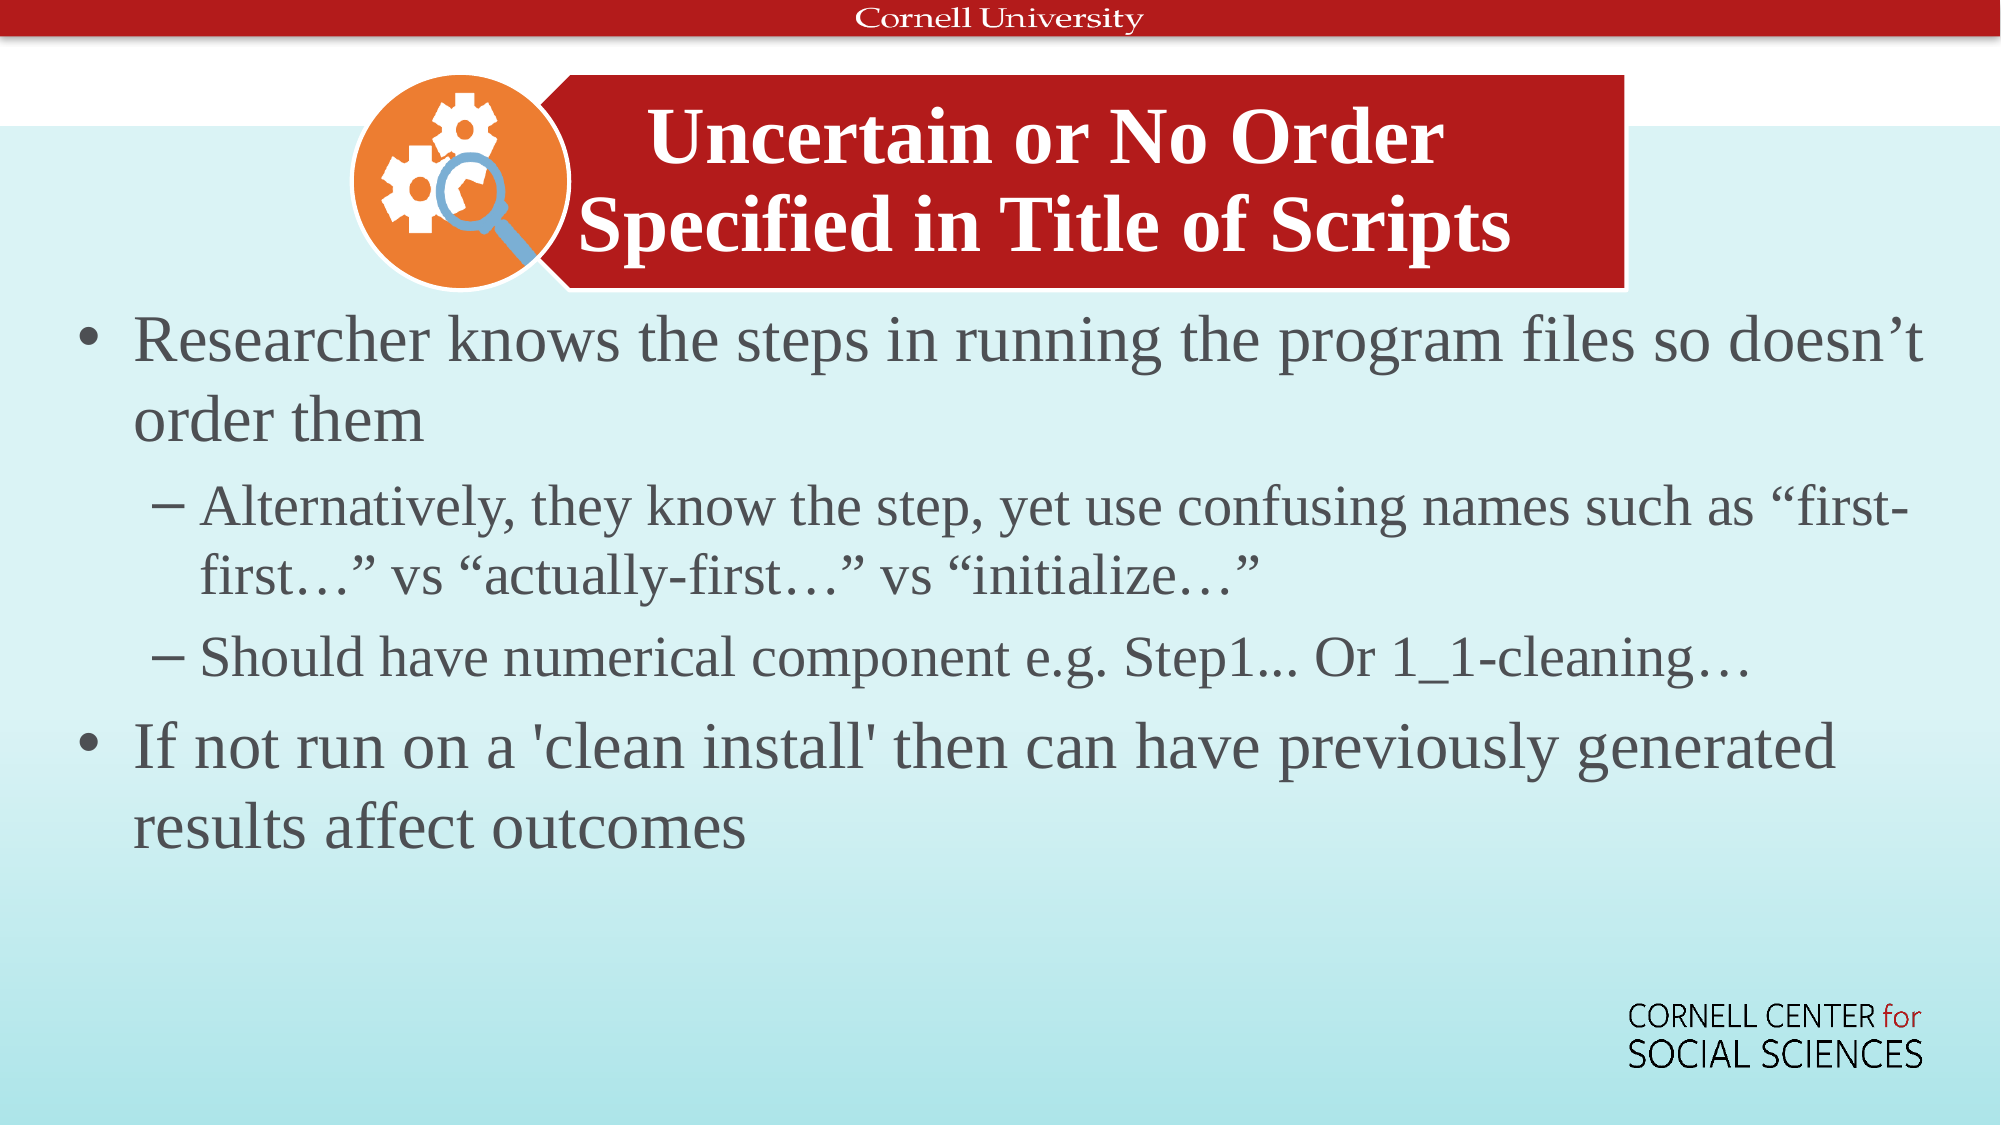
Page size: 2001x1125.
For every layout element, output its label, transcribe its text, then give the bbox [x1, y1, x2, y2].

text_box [112, 72, 1866, 291]
picture [846, 0, 1144, 60]
text_box [0, 124, 2000, 1125]
picture [1624, 999, 1926, 1073]
list Researcher knows the steps in running the program files so doesn’t order them Alternatively, they know the step, yet use confusing names such as “first-first…” vs “actually-first…” vs “initialize…” Should have numerical component e.g. Step1... Or 1_1-cleaning… If not run on a 'clean install' then can have previously generated results affect outcomes [62, 287, 1961, 944]
